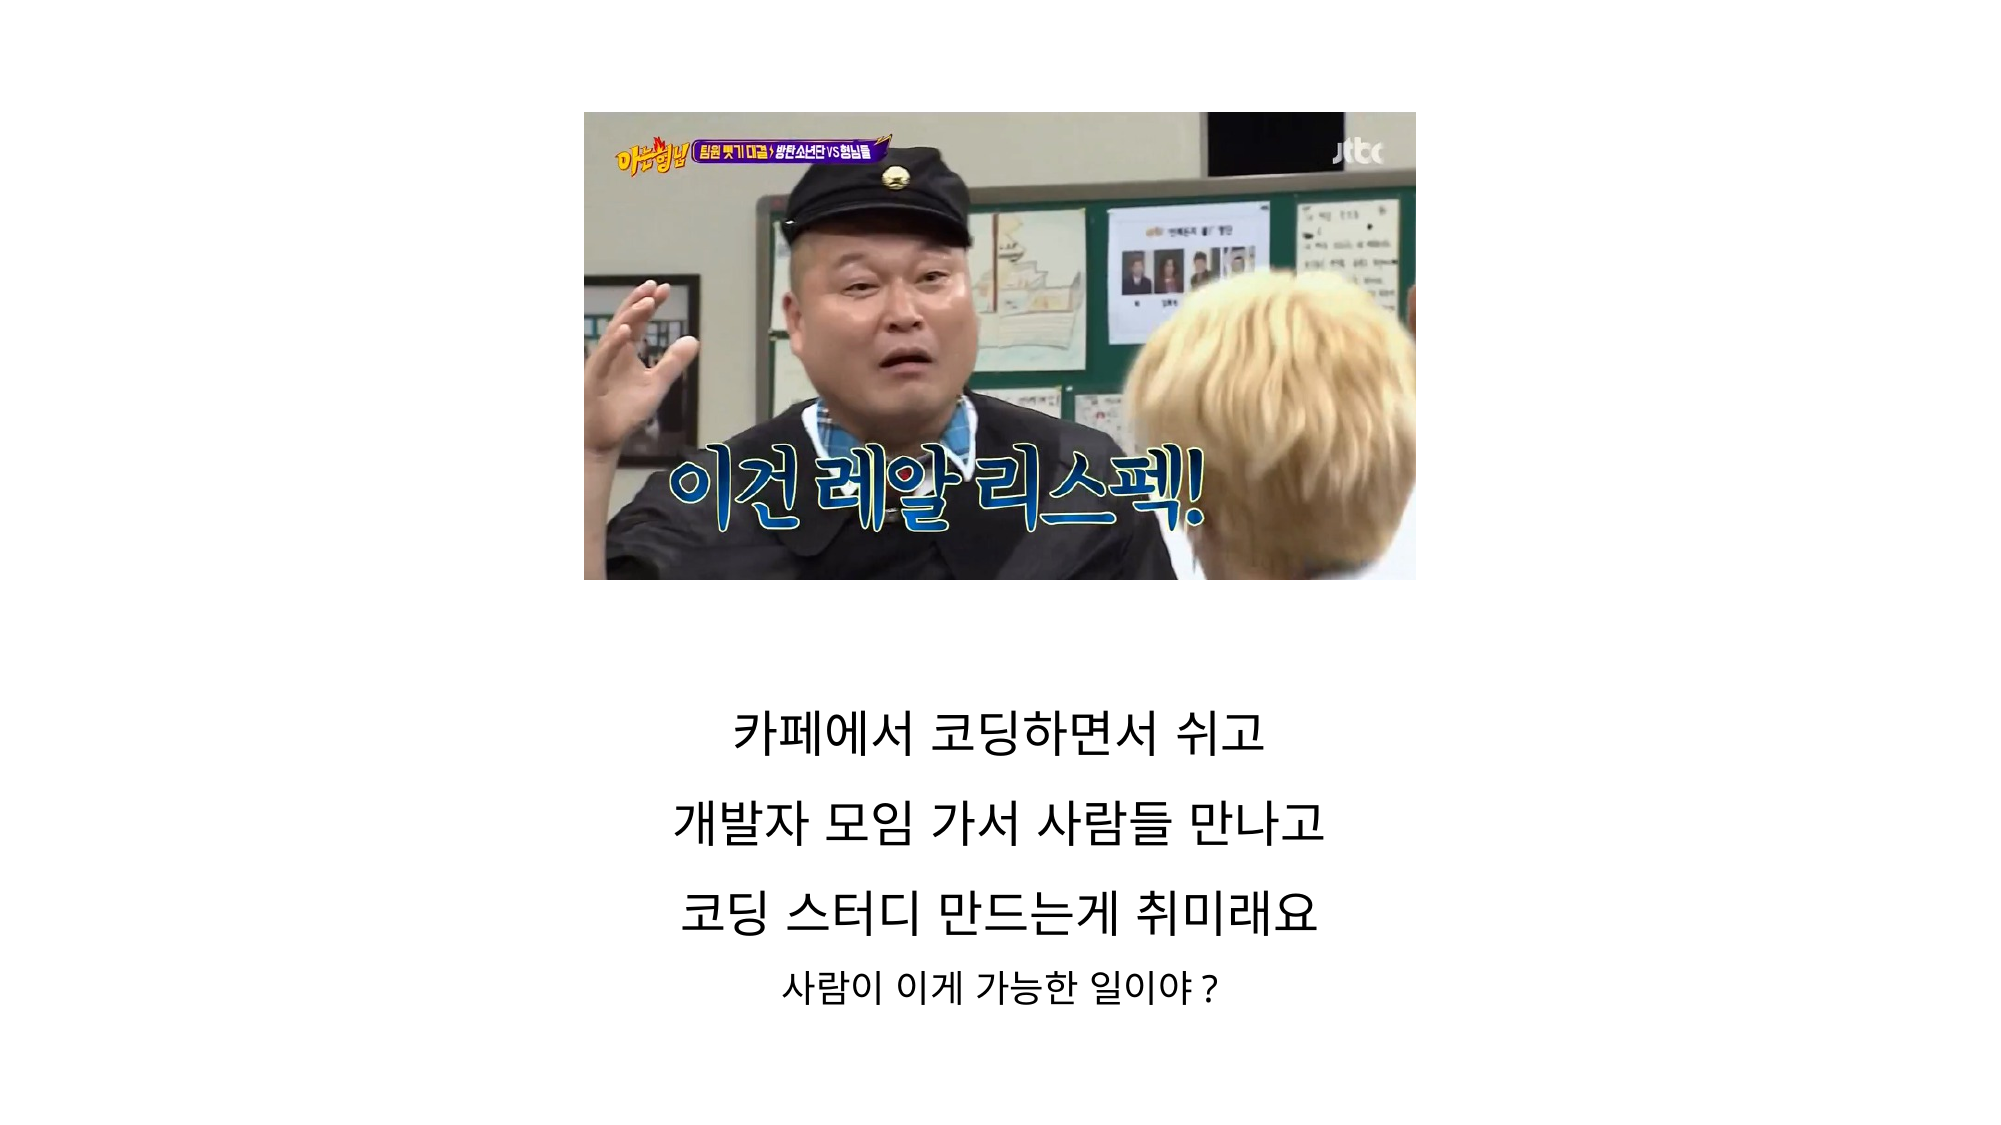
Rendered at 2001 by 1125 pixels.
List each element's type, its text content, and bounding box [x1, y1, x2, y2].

text_box 카페에서 코딩하면서 쉬고 개발자 모임 가서 사람들 만나고 코딩 스터디 만드는게 취미래요 사람이 이게 가능한 일이야? [281, 664, 1719, 1017]
picture [584, 112, 1416, 580]
